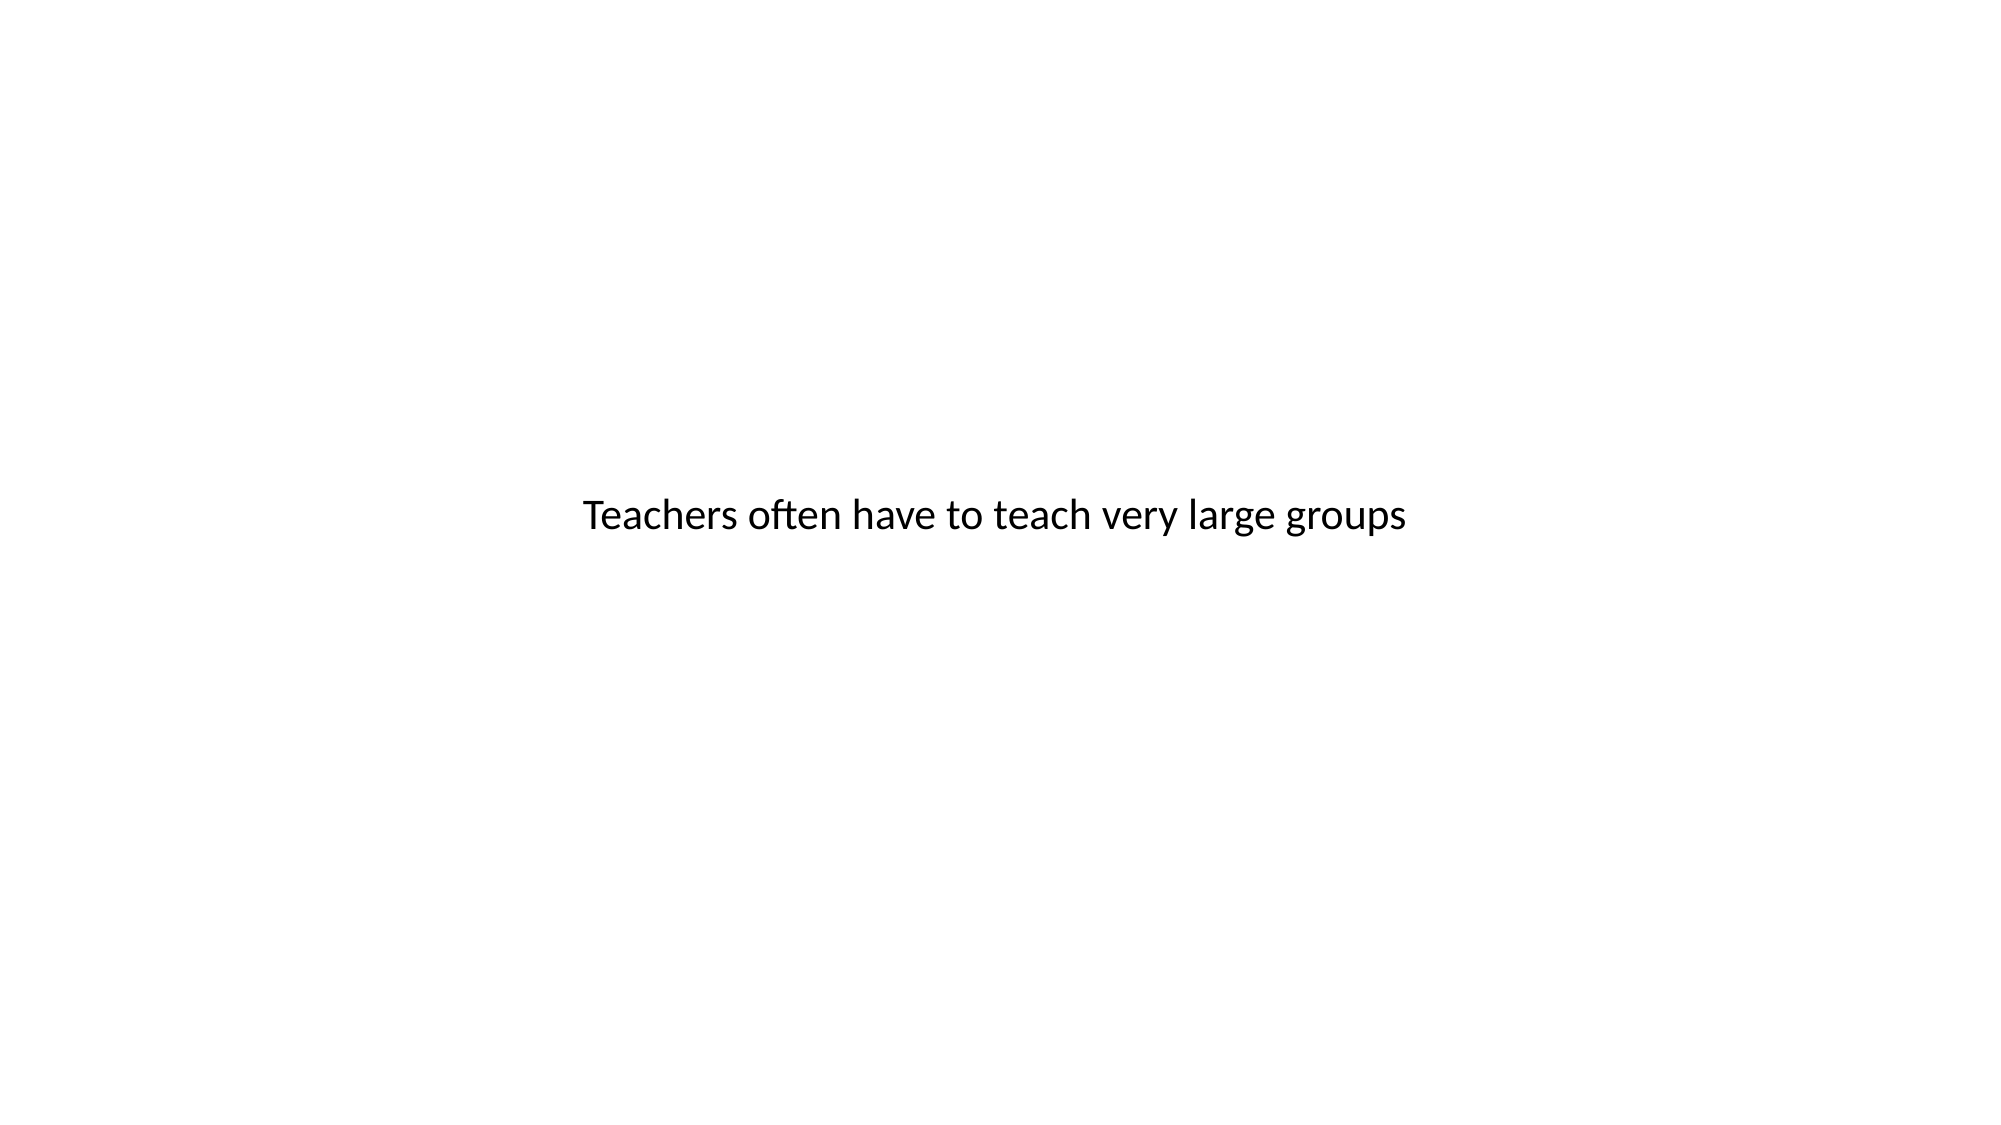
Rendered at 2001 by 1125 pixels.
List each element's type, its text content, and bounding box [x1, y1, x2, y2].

list Teachers often have to teach very large groups [70, 483, 1919, 559]
